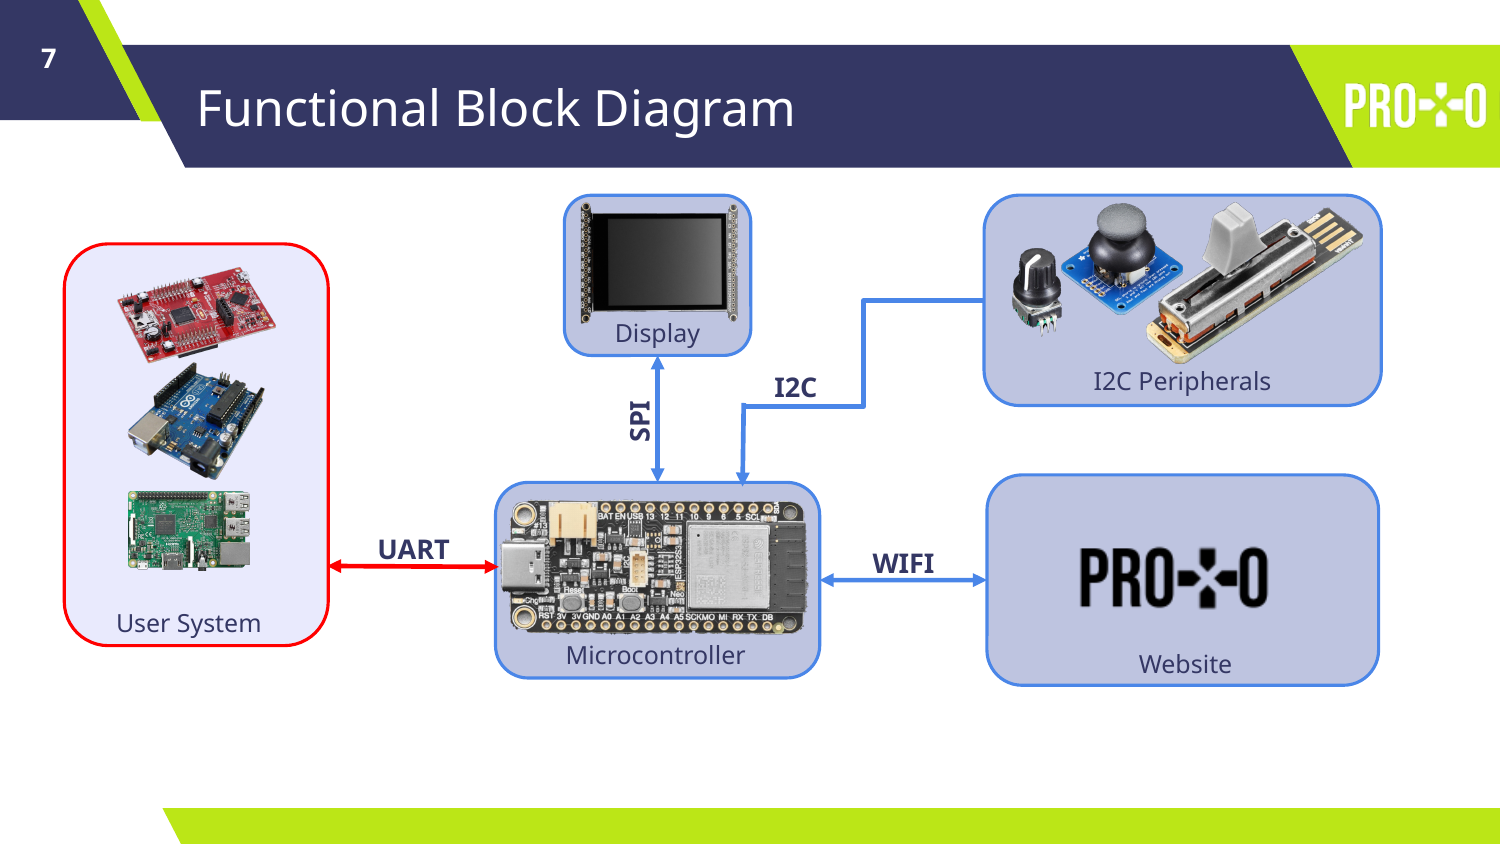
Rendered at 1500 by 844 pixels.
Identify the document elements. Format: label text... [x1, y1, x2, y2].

text_box Microcontroller [519, 643, 793, 669]
text_box [64, 243, 329, 646]
text_box [984, 195, 1382, 406]
picture [106, 264, 287, 571]
slide_number ‹#› [0, 0, 98, 121]
text_box WIFI [857, 531, 968, 577]
picture [1016, 467, 1369, 693]
text_box I2C Peripherals [1046, 350, 1320, 395]
picture [1304, 55, 1500, 159]
text_box [1374, 492, 1379, 668]
text_box [495, 482, 820, 679]
text_box UART [362, 517, 473, 562]
title Functional Block Diagram [181, 45, 1285, 169]
text_box User System [99, 592, 279, 638]
picture [1012, 202, 1363, 364]
picture [498, 498, 809, 635]
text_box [744, 300, 985, 407]
text_box [653, 195, 751, 356]
picture [579, 183, 738, 343]
text_box [564, 195, 607, 356]
text_box [986, 476, 1011, 684]
text_box SPI [607, 351, 653, 458]
